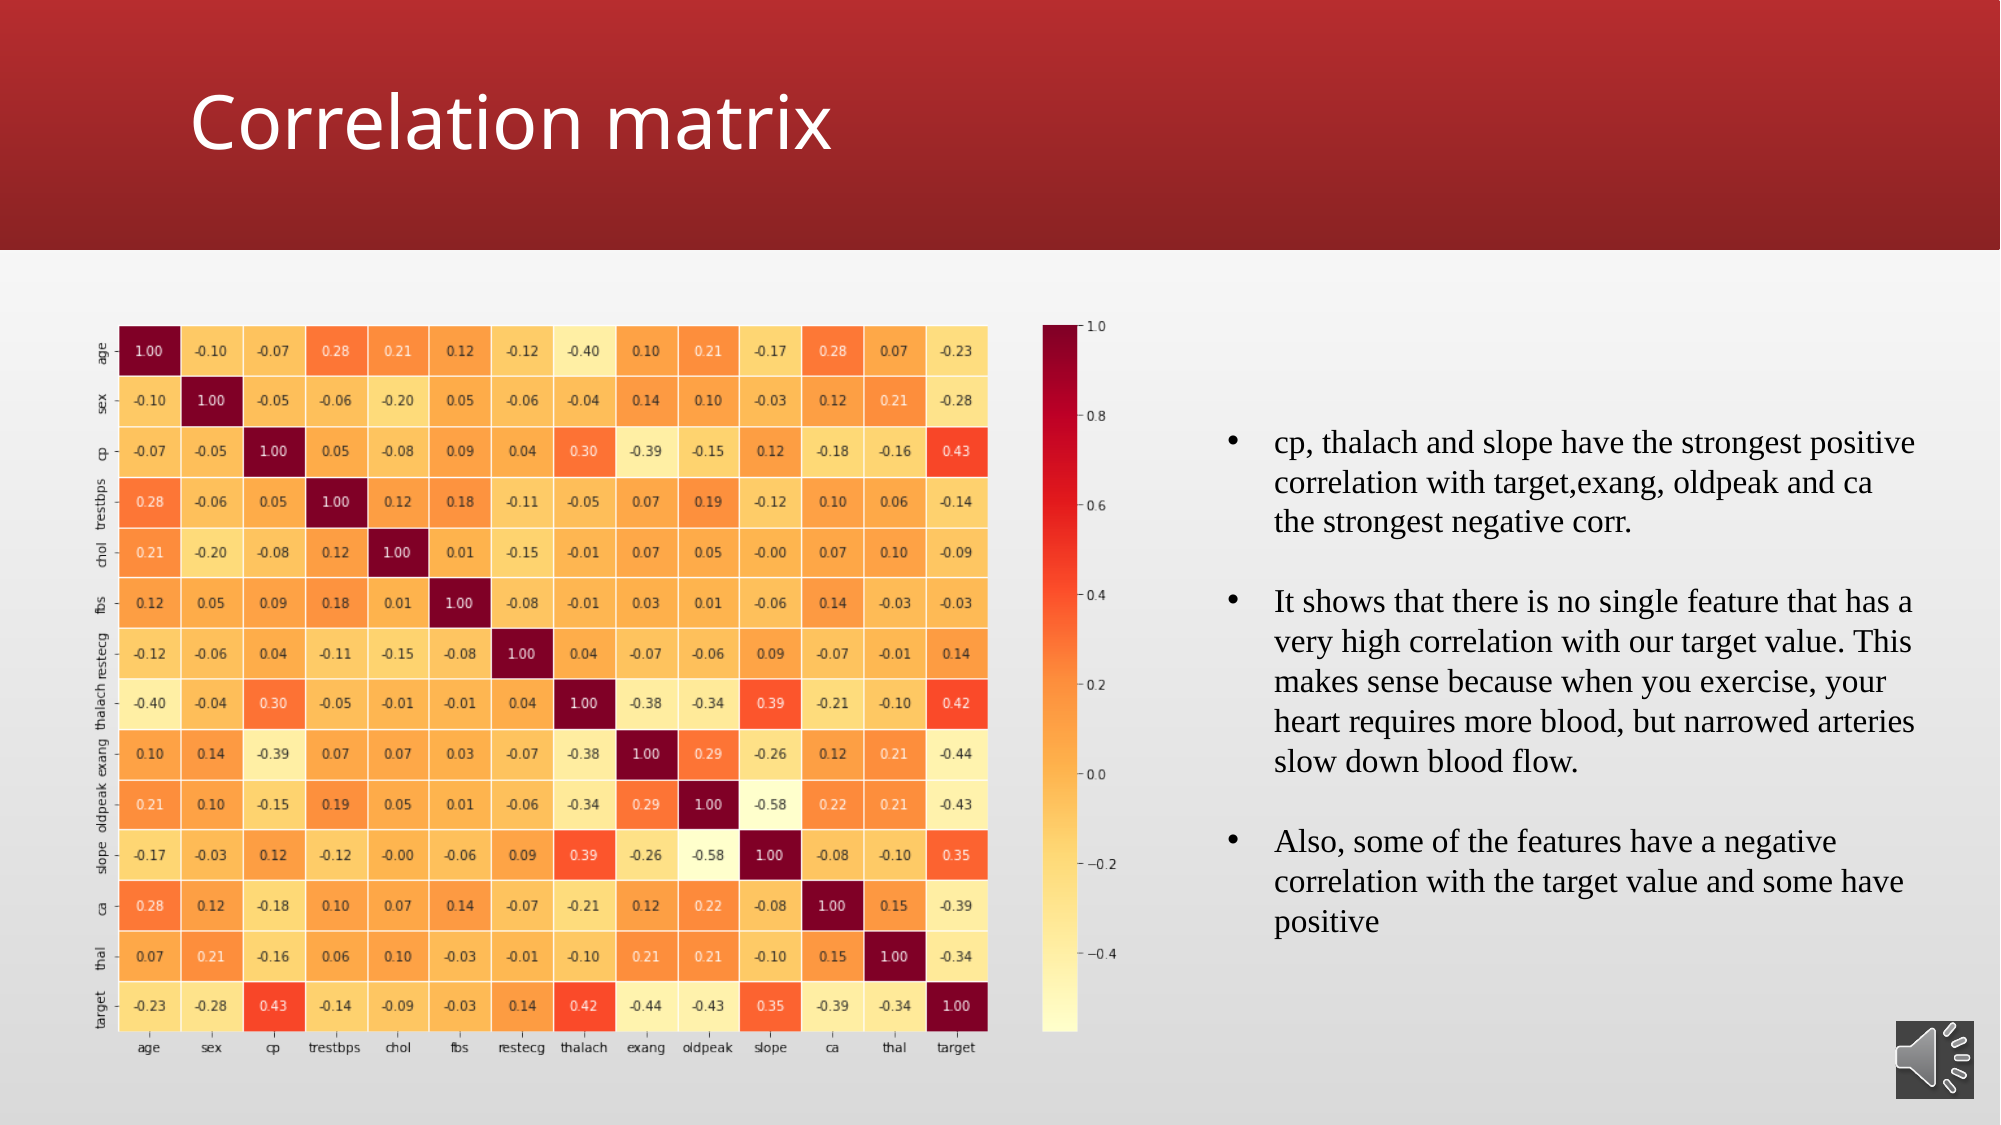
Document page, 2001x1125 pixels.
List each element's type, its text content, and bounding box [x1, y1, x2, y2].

picture [1894, 1019, 1975, 1100]
text_box cp, thalach and slope have the strongest positive correlation with target,exang, oldpeak and ca the strongest negative corr. It shows that there is no single feature that has a very high correlation with our target value. This makes sense because when you exercise, your heart requires more blood, but narrowed arteries slow down blood flow. Also, some of the features have a negative correlation with the target value and some have positive [1212, 412, 1938, 989]
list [87, 312, 1127, 1063]
title Correlation matrix [174, 16, 1825, 234]
